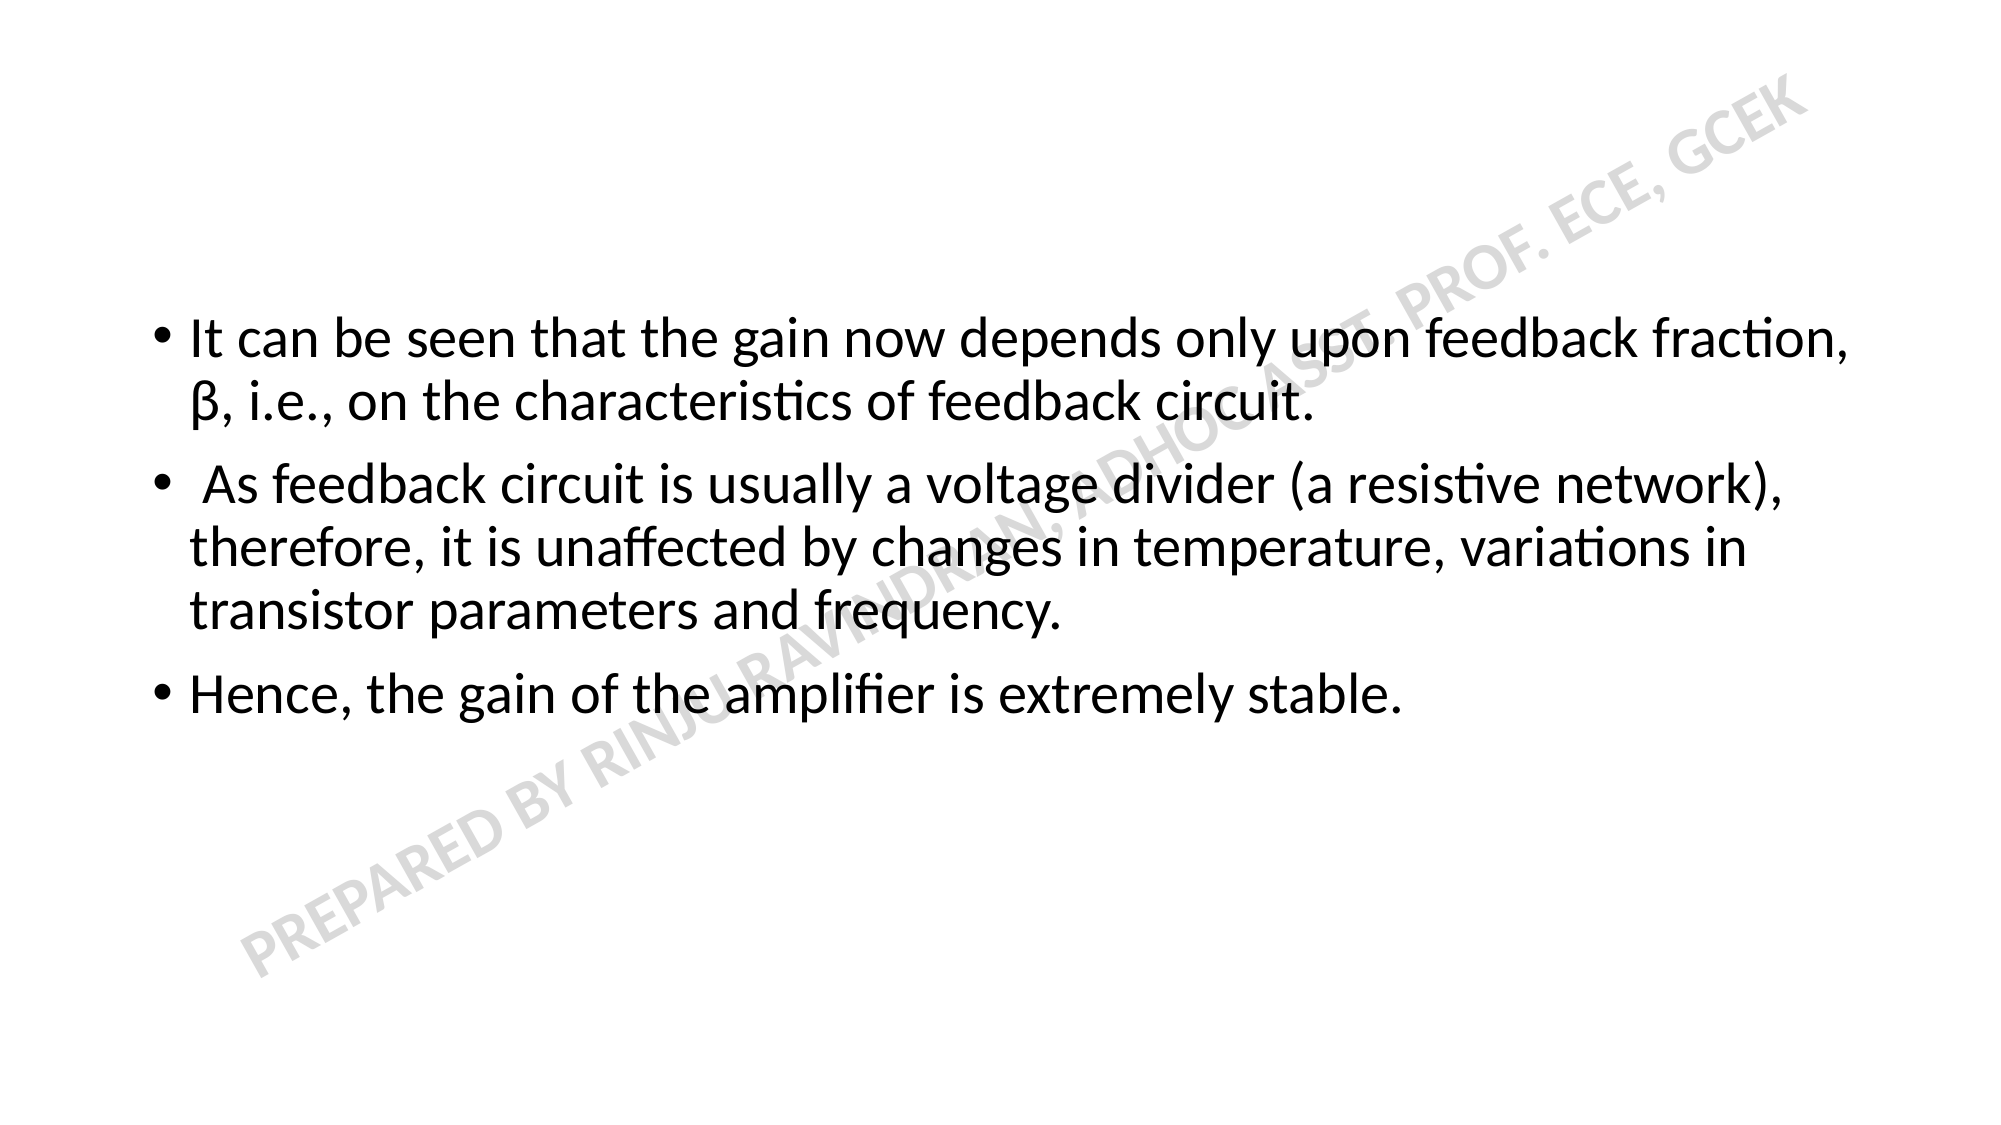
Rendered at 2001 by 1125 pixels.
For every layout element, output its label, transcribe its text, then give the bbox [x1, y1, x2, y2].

list It can be seen that the gain now depends only upon feedback fraction, β, i.e., on the characteristics of feedback circuit. As feedback circuit is usually a voltage divider (a resistive network), therefore, it is unaffected by changes in temperature, variations in transistor parameters and frequency. Hence, the gain of the amplifier is extremely stable. [137, 299, 1899, 1014]
